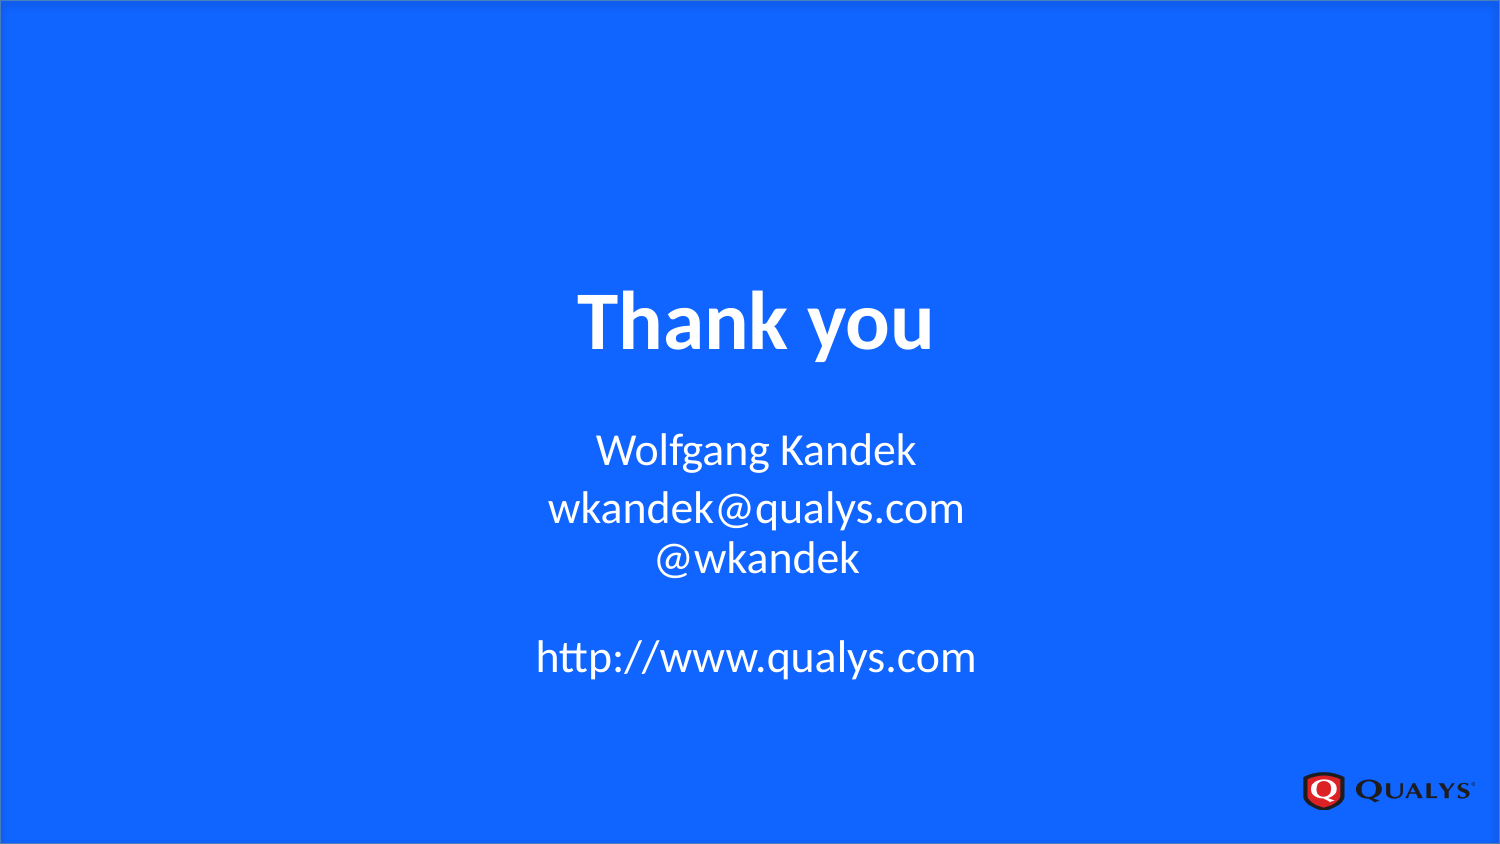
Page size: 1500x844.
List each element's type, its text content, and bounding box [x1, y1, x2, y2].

subtitle Thank you Wolfgang Kandek wkandek@qualys.com @wkandek http://www.qualys.com [0, 269, 1498, 358]
